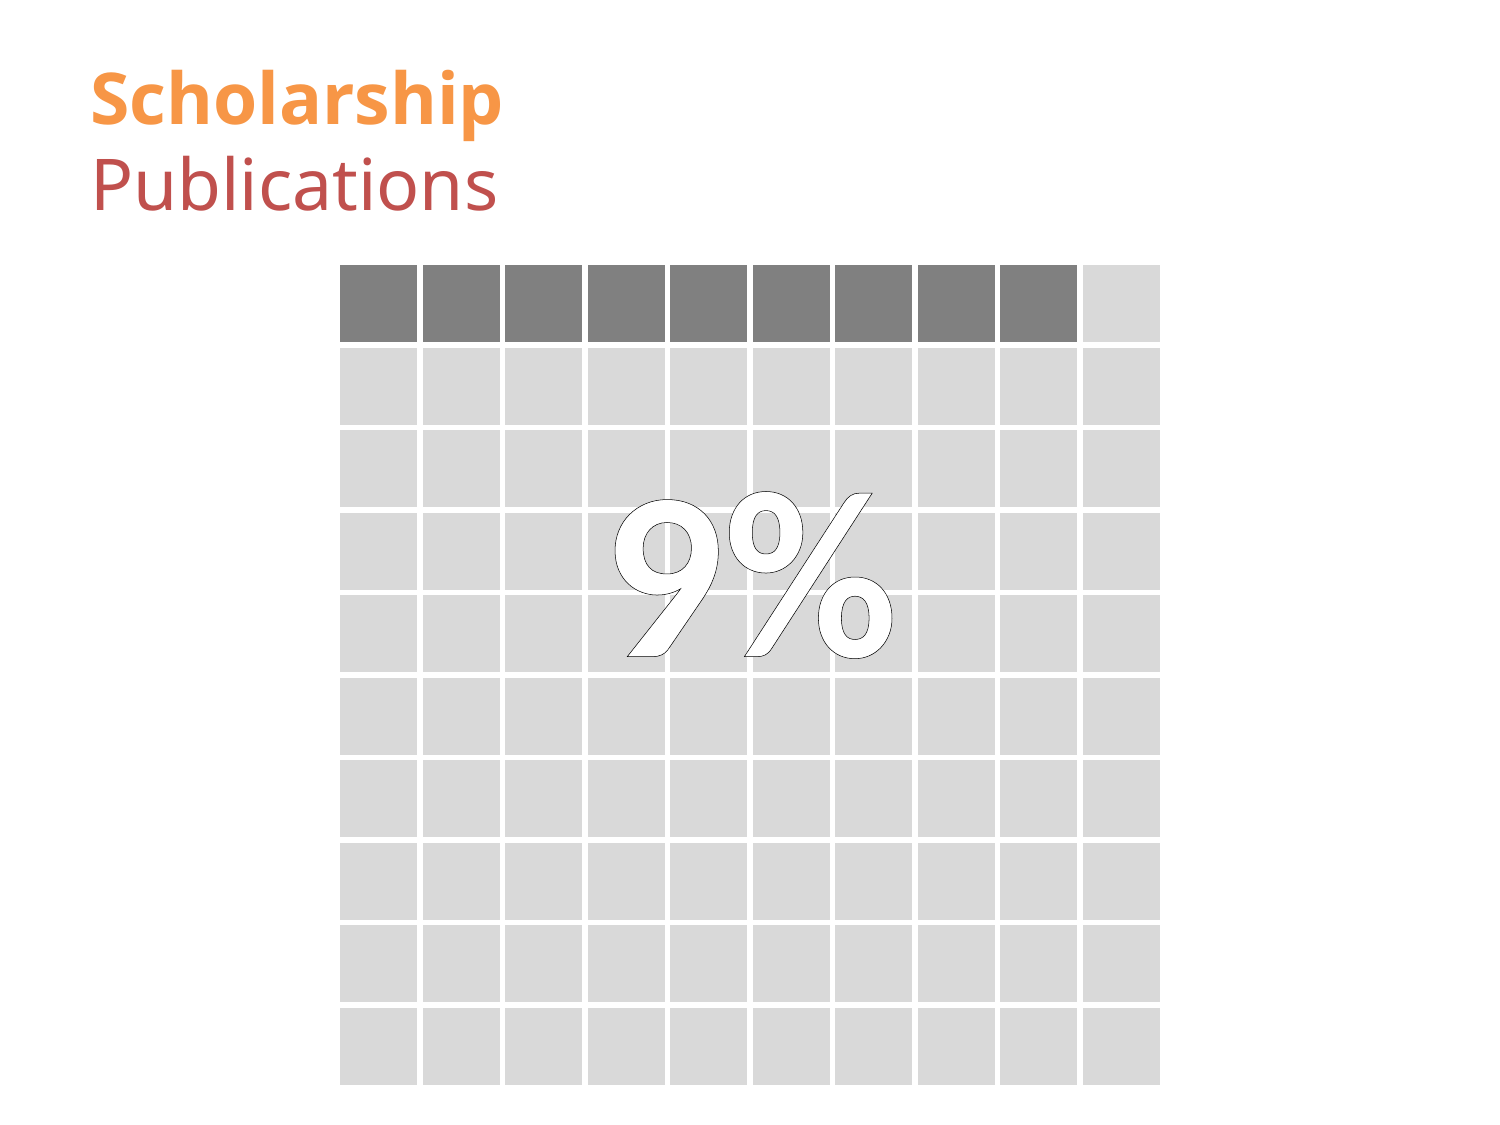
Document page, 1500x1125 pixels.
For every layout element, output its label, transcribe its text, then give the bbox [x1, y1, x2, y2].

table_header [588, 265, 665, 342]
table_cell [918, 925, 995, 1002]
table_cell [753, 843, 830, 920]
table_cell [835, 712, 912, 755]
title Scholarship Publications [75, 45, 1425, 233]
table_cell [918, 1008, 995, 1085]
table_cell [753, 712, 830, 755]
table_cell [835, 348, 912, 409]
table_cell [423, 1008, 500, 1085]
table_cell [340, 925, 417, 1002]
table_cell [918, 348, 995, 409]
table_header [340, 265, 417, 342]
table_cell [835, 925, 912, 1002]
table_header [423, 265, 500, 342]
table_cell [670, 925, 747, 1002]
table_cell [588, 1008, 665, 1085]
text_box 9% [353, 409, 1147, 712]
table_cell [340, 595, 353, 672]
table_cell [1000, 843, 1077, 920]
table_cell [588, 760, 665, 837]
table_cell [588, 843, 665, 920]
table_cell [1083, 1008, 1160, 1085]
table_cell [505, 925, 582, 1002]
table_cell [670, 1008, 747, 1085]
table_cell [423, 760, 500, 837]
table_header [753, 265, 830, 342]
table_cell [1000, 1008, 1077, 1085]
table_header [1083, 265, 1160, 342]
table_cell [505, 843, 582, 920]
table_header [1000, 265, 1077, 342]
table_cell [918, 843, 995, 920]
table_cell [918, 712, 995, 755]
table_cell [670, 348, 747, 409]
table_cell [505, 712, 582, 755]
table_header [505, 265, 582, 342]
table_cell [753, 348, 830, 409]
table_cell [340, 843, 417, 920]
table_cell [340, 513, 353, 590]
table_cell [1000, 925, 1077, 1002]
table_header [918, 265, 995, 342]
table_cell [670, 712, 747, 755]
table_cell [423, 348, 500, 409]
table_cell [588, 348, 665, 409]
table_cell [670, 760, 747, 837]
table_header [835, 265, 912, 342]
table_cell [340, 1008, 417, 1085]
table_header [670, 265, 747, 342]
table_cell [340, 348, 417, 425]
table_cell [505, 760, 582, 837]
table_cell [588, 712, 665, 755]
table_cell [1000, 760, 1077, 837]
table_cell [835, 1008, 912, 1085]
table_cell [340, 760, 417, 837]
table_cell [1083, 348, 1160, 425]
table_cell [1083, 843, 1160, 920]
table_cell [423, 843, 500, 920]
table_cell [918, 760, 995, 837]
table_cell [340, 678, 417, 755]
table_cell [1000, 712, 1077, 755]
table_cell [1083, 760, 1160, 837]
table_cell [753, 760, 830, 837]
table_cell [1147, 513, 1160, 590]
table_cell [1147, 430, 1160, 507]
table_cell [340, 430, 353, 507]
table_cell [835, 760, 912, 837]
table_cell [835, 843, 912, 920]
table_cell [1147, 595, 1160, 672]
table_cell [423, 712, 500, 755]
table_cell [753, 1008, 830, 1085]
table_cell [1083, 925, 1160, 1002]
table_cell [1083, 678, 1160, 755]
table_cell [753, 925, 830, 1002]
table_cell [588, 925, 665, 1002]
table_cell [670, 843, 747, 920]
table_cell [1000, 348, 1077, 409]
table_cell [423, 925, 500, 1002]
table_cell [505, 348, 582, 409]
table_cell [505, 1008, 582, 1085]
